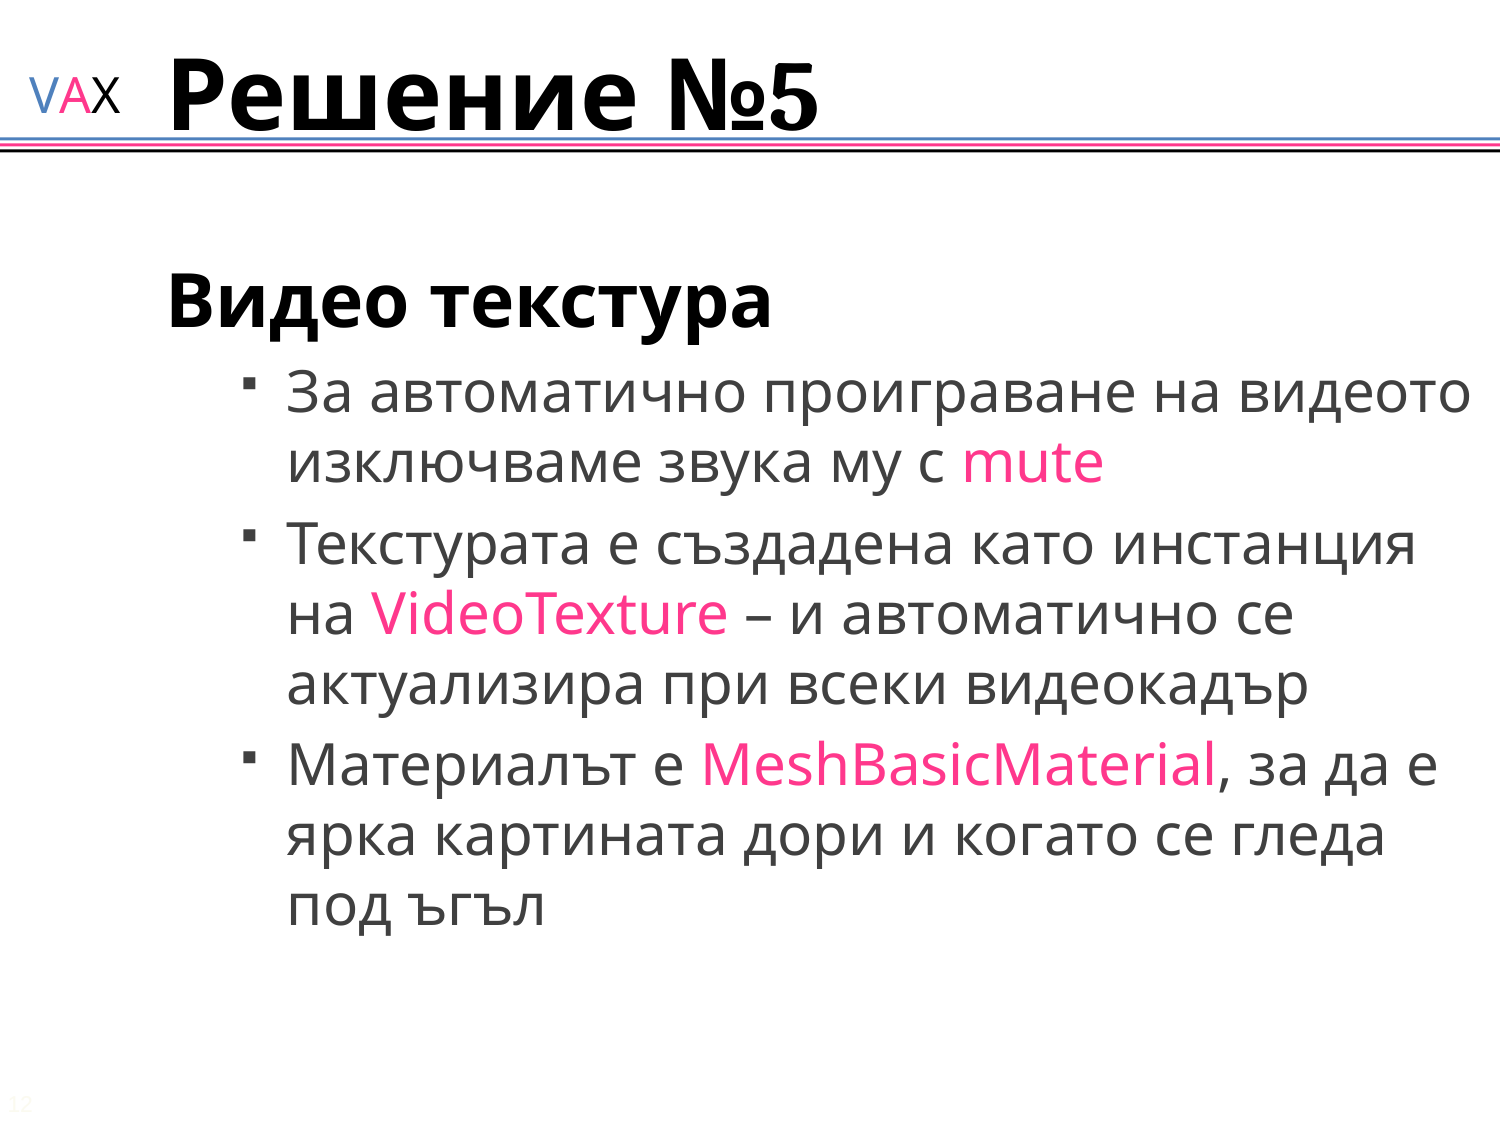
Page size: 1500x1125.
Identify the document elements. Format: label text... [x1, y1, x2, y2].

list Видео текстура За автоматично проиграване на видеото изключваме звука му с mute Текстурата е създадена като инстанция на VideoTexture – и автоматично се актуализира при всеки видеокадър Материалът е MeshBasicMaterial, за да е ярка картината дори и когато се гледа под ъгъл [150, 200, 1488, 1113]
title Решение №5 [0, 37, 1500, 144]
